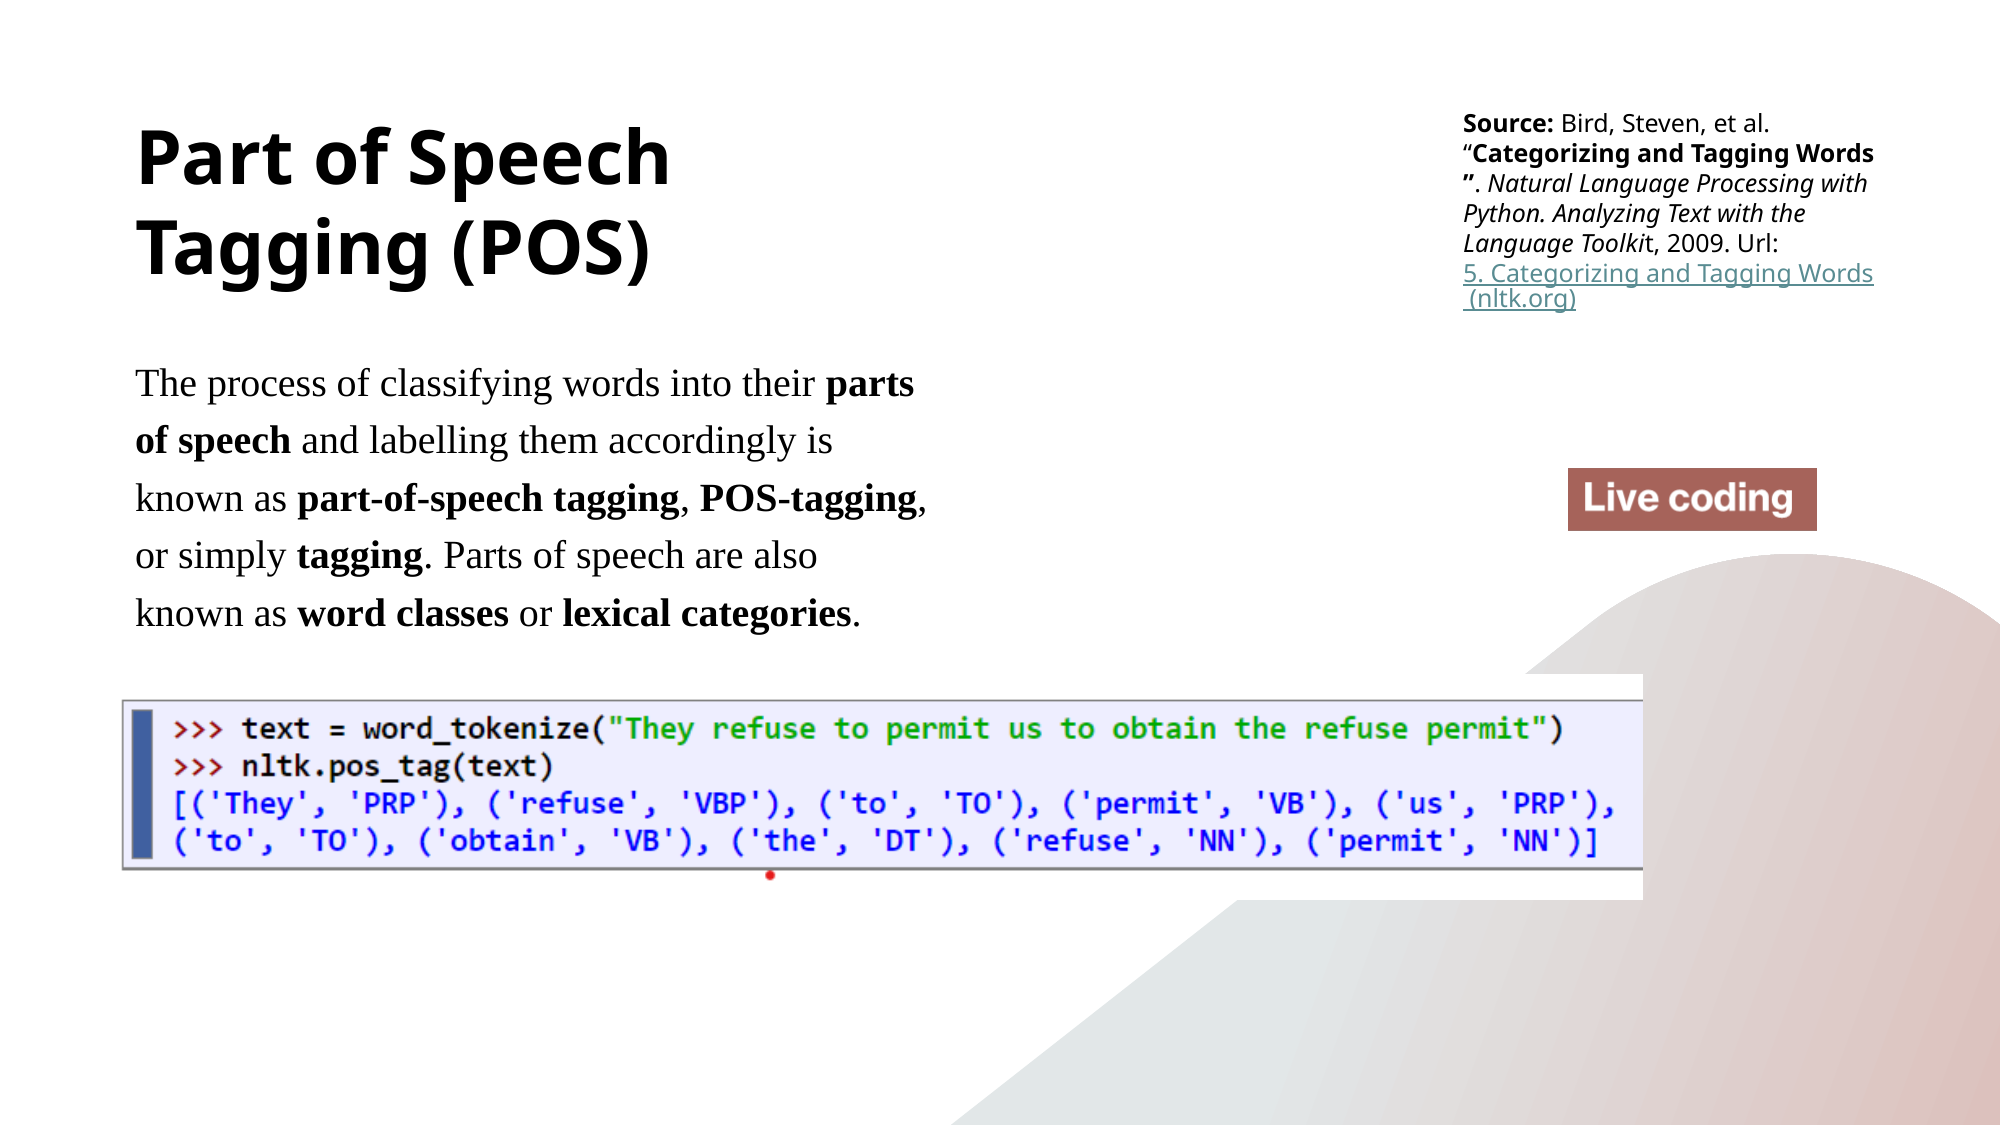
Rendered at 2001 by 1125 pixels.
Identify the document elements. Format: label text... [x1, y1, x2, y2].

picture [106, 674, 1643, 900]
text_box Source: Bird, Steven, et al. “Categorizing and Tagging Words ”. Natural Language Processing with Python. Analyzing Text with the Language Toolkit, 2009. Url: 5. Categorizing and Tagging Words (nltk.org) [1448, 100, 1894, 299]
picture [1559, 462, 1817, 545]
subtitle The process of classifying words into their parts of speech and labelling them accordingly is known as part-of-speech tagging, POS-tagging, or simply tagging. Parts of speech are also known as word classes or lexical categories. [120, 338, 945, 660]
title Part of Speech Tagging (POS) [120, 71, 920, 298]
